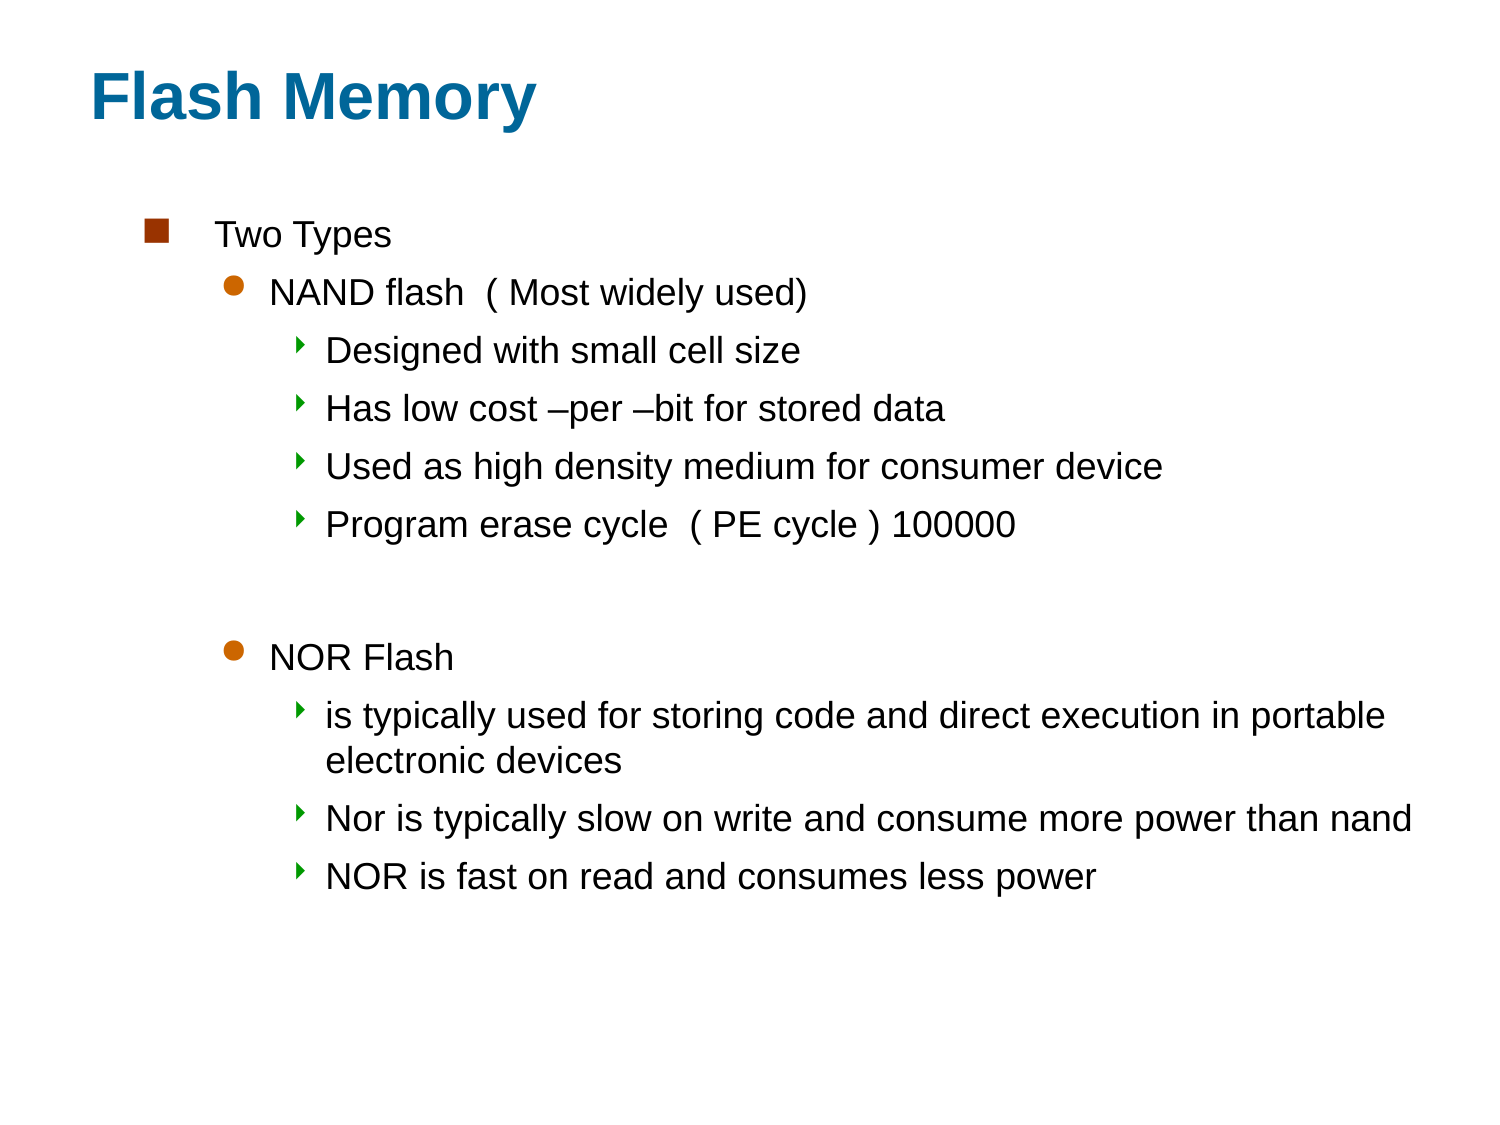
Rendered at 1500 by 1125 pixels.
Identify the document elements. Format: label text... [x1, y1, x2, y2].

title Flash Memory [74, 45, 1426, 141]
list Two Types NAND flash ( Most widely used) Designed with small cell size Has low cost –per –bit for stored data Used as high density medium for consumer device Program erase cycle ( PE cycle ) 100000 NOR Flash is typically used for storing code and direct execution in portable electronic devices Nor is typically slow on write and consume more power than nand NOR is fast on read and consumes less power [132, 202, 1483, 1038]
